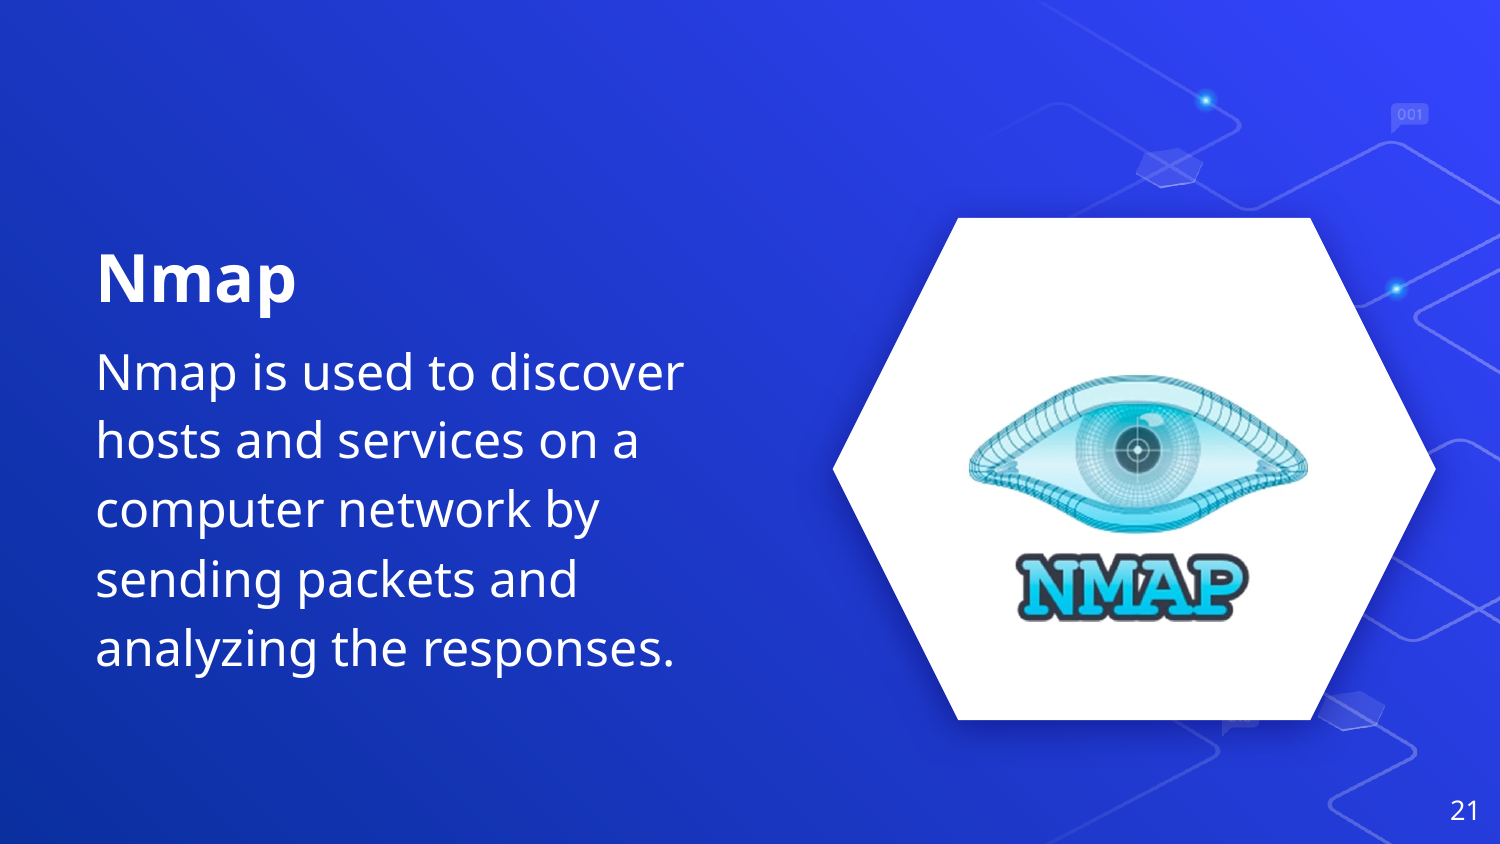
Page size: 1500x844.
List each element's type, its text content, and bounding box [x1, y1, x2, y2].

slide_number 21 [1391, 779, 1482, 844]
picture [0, 0, 1500, 844]
title Nmap [95, 160, 755, 316]
list Nmap is used to discover hosts and services on a computer network by sending packets and analyzing the responses. [95, 331, 717, 721]
